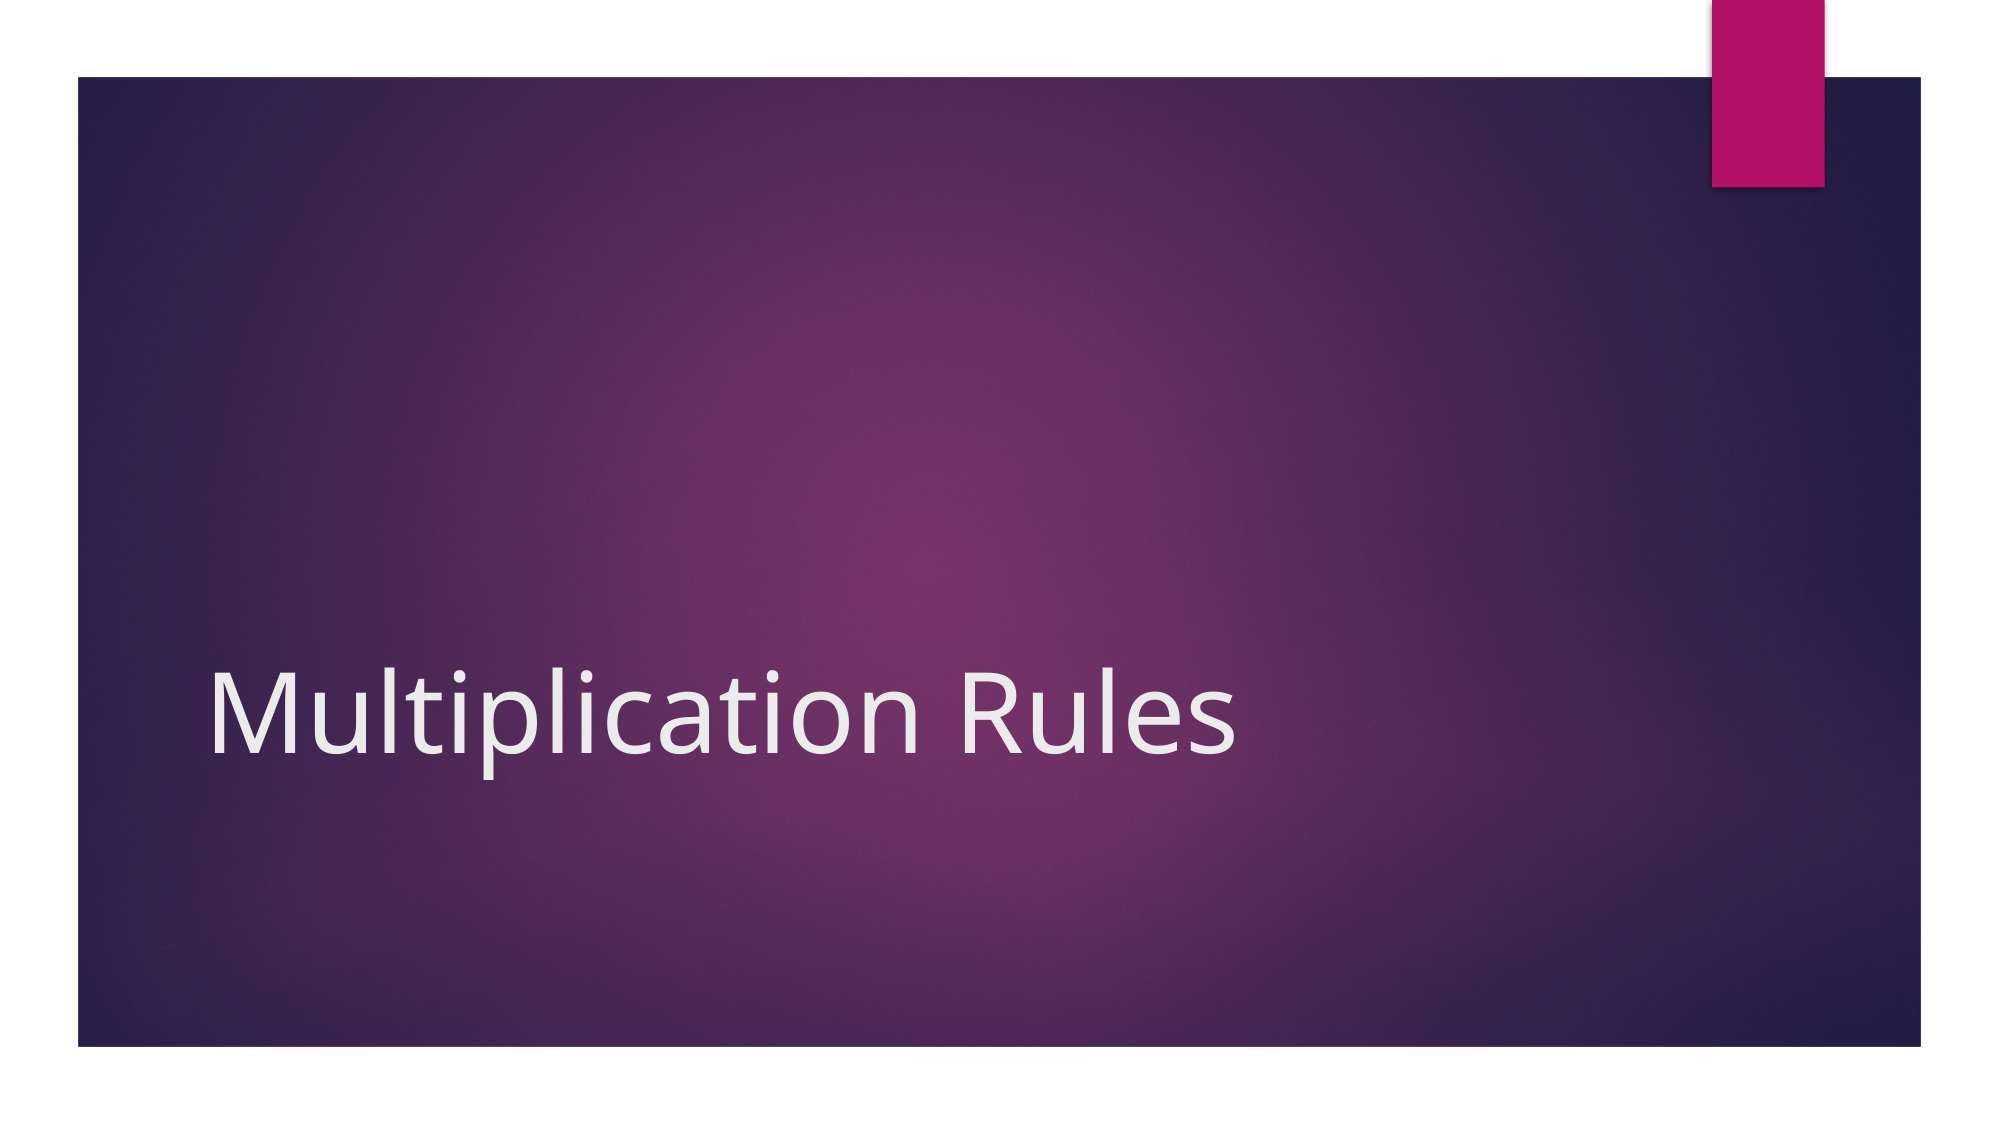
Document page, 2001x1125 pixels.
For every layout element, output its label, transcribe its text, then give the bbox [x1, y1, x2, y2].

title Multiplication Rules [189, 344, 1638, 784]
